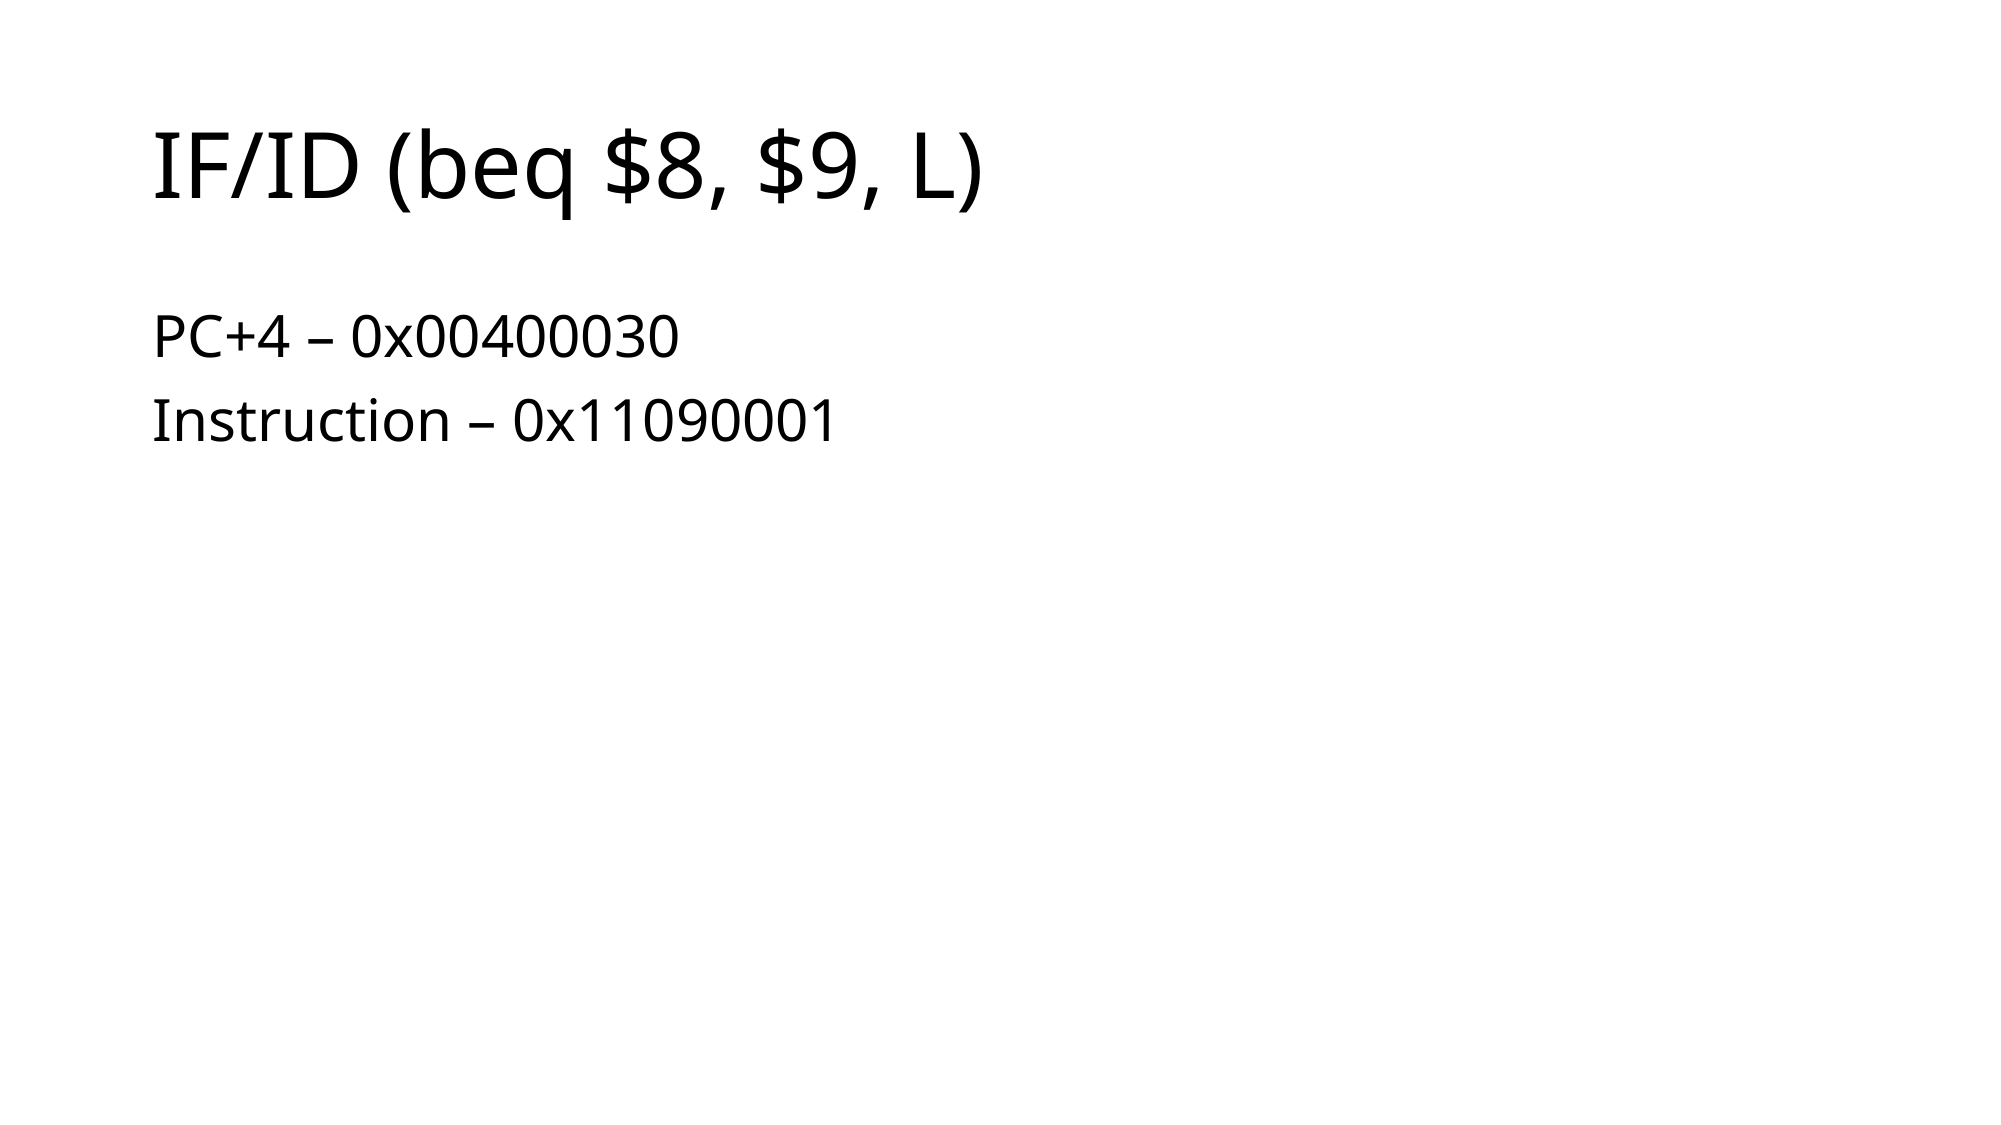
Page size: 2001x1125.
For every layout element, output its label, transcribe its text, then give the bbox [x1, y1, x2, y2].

list PC+4 – 0x00400030 Instruction – 0x11090001 [137, 299, 1863, 1014]
title IF/ID (beq $8, $9, L) [137, 59, 1863, 278]
